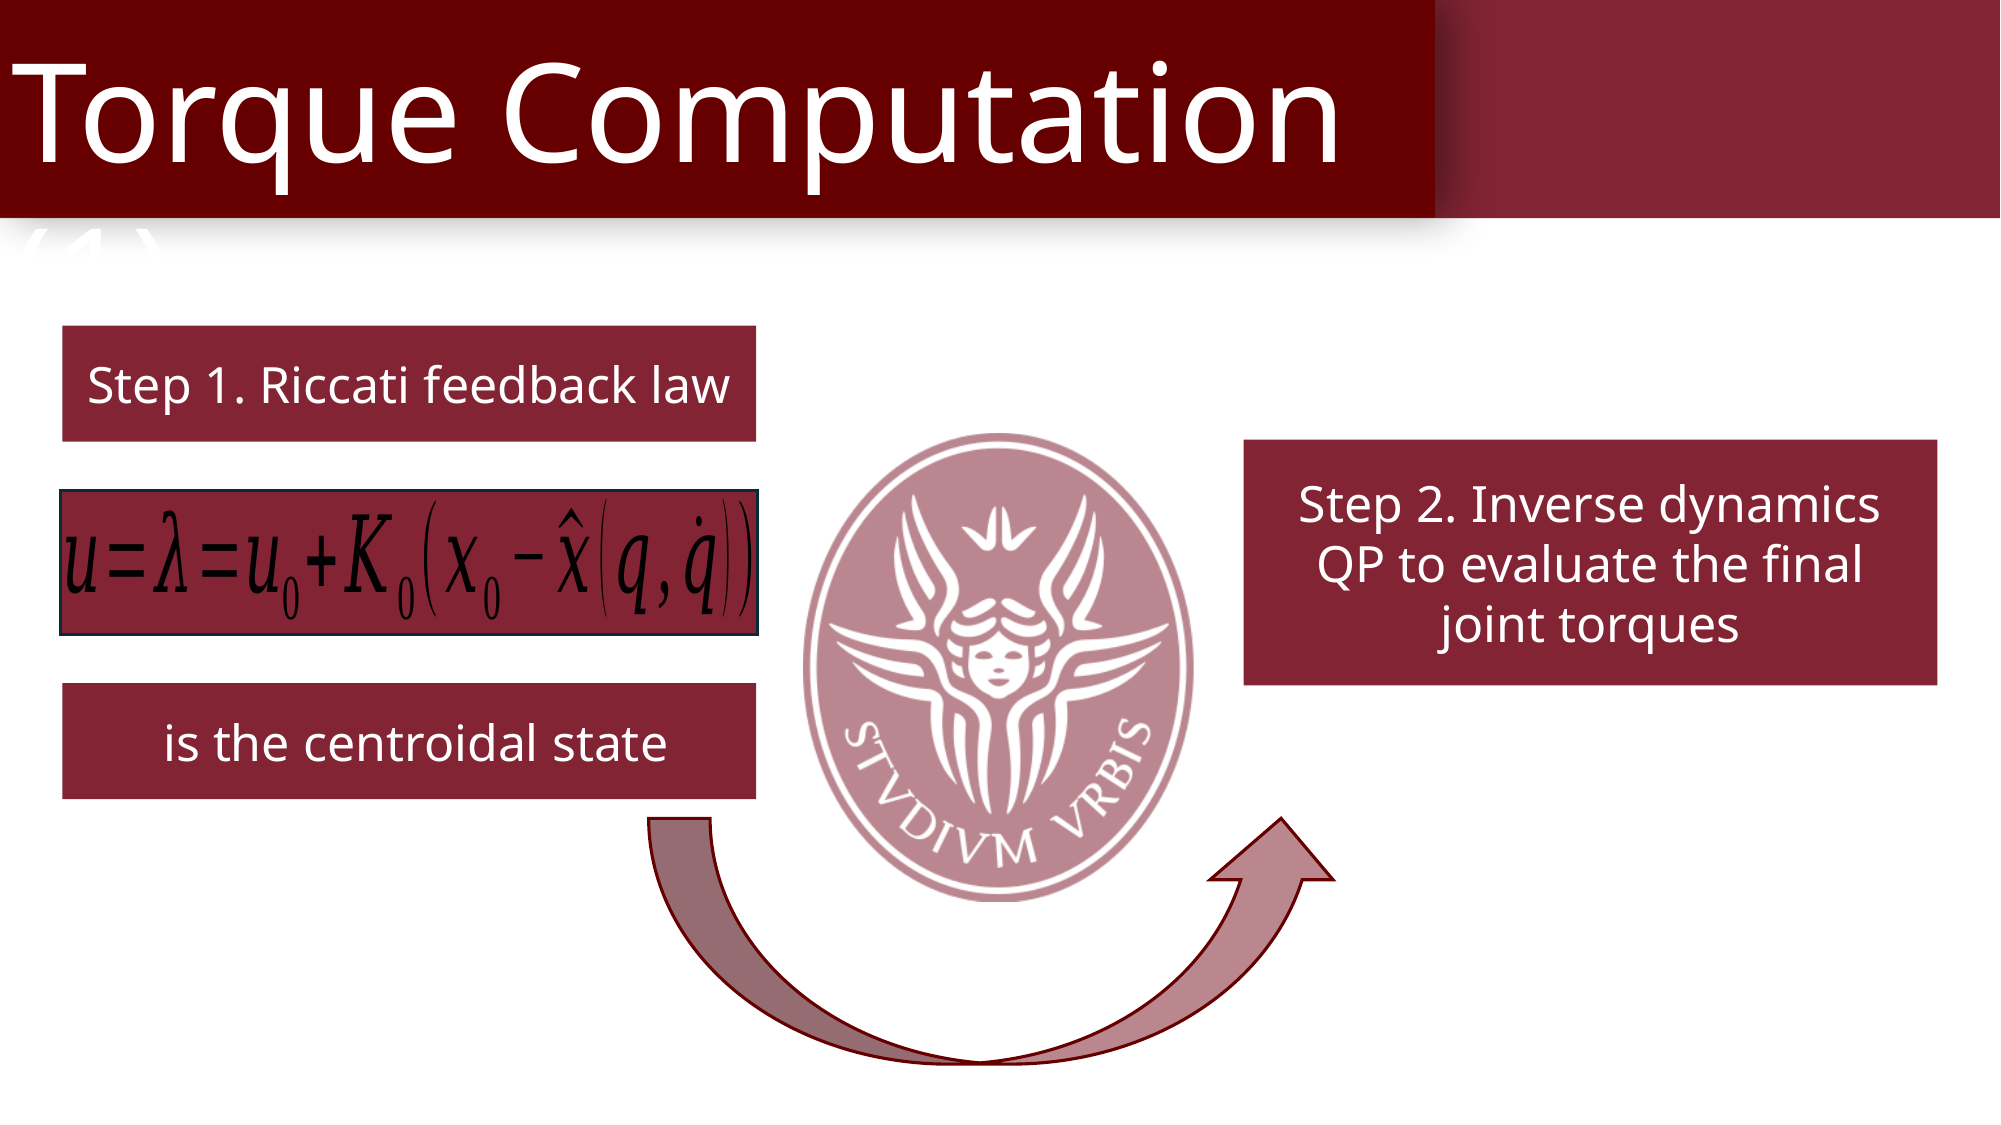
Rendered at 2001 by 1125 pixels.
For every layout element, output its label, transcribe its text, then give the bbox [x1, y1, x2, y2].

text_box Step 1. Riccati feedback law [61, 324, 758, 443]
text_box Torque Computation (1) [0, 17, 1435, 363]
picture [803, 433, 1197, 902]
text_box [1474, 0, 2000, 220]
text_box [0, 0, 1436, 219]
text_box Step 2. Inverse dynamics QP to evaluate the final joint torques [1242, 438, 1939, 687]
text_box [647, 816, 1337, 1066]
